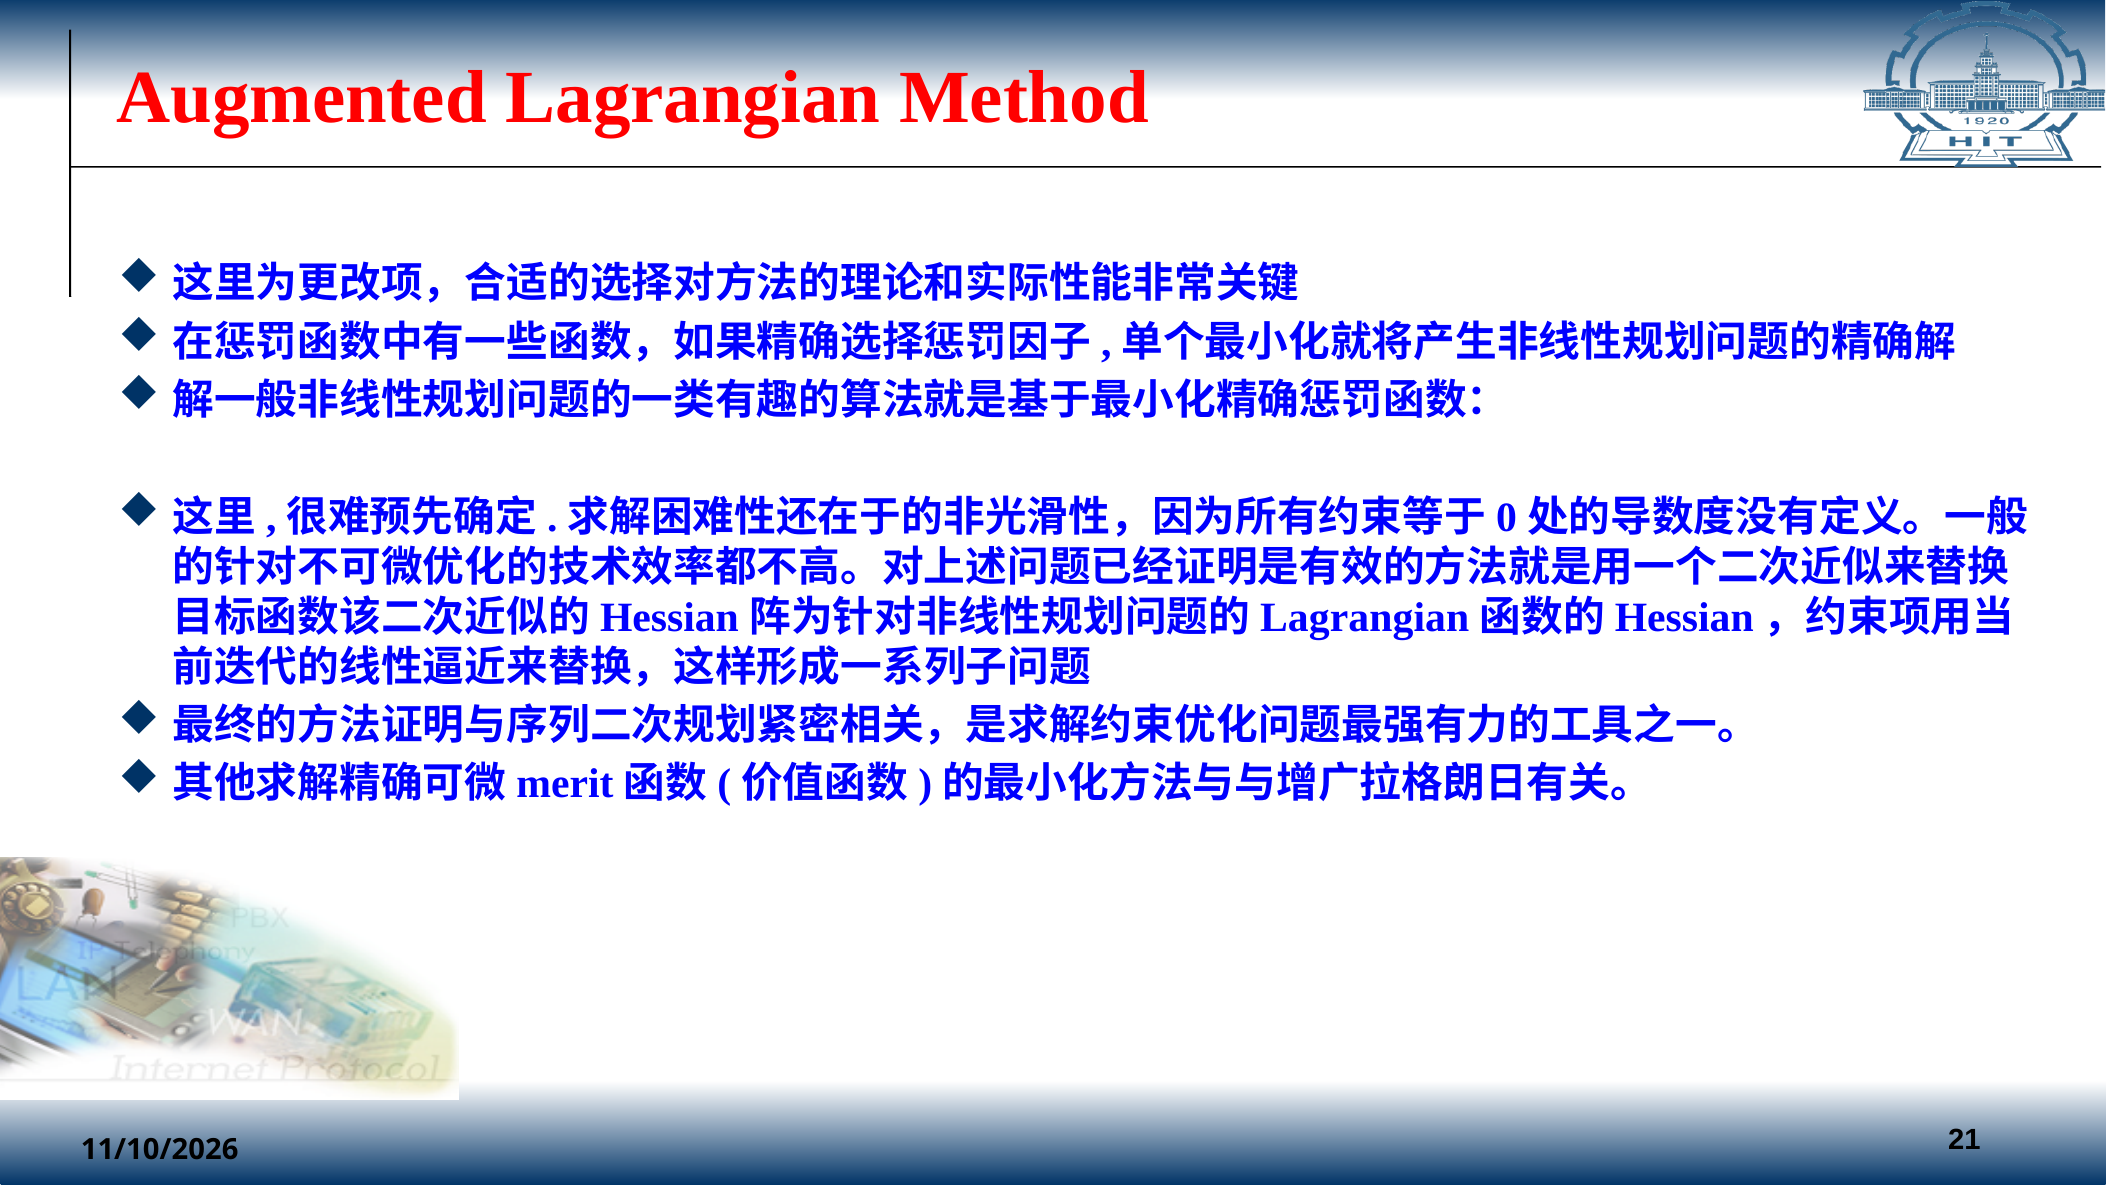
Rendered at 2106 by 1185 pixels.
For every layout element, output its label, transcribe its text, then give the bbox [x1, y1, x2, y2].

title Augmented Lagrangian Method [101, 29, 1941, 155]
picture [0, 857, 459, 1100]
picture [1863, 1, 2106, 167]
